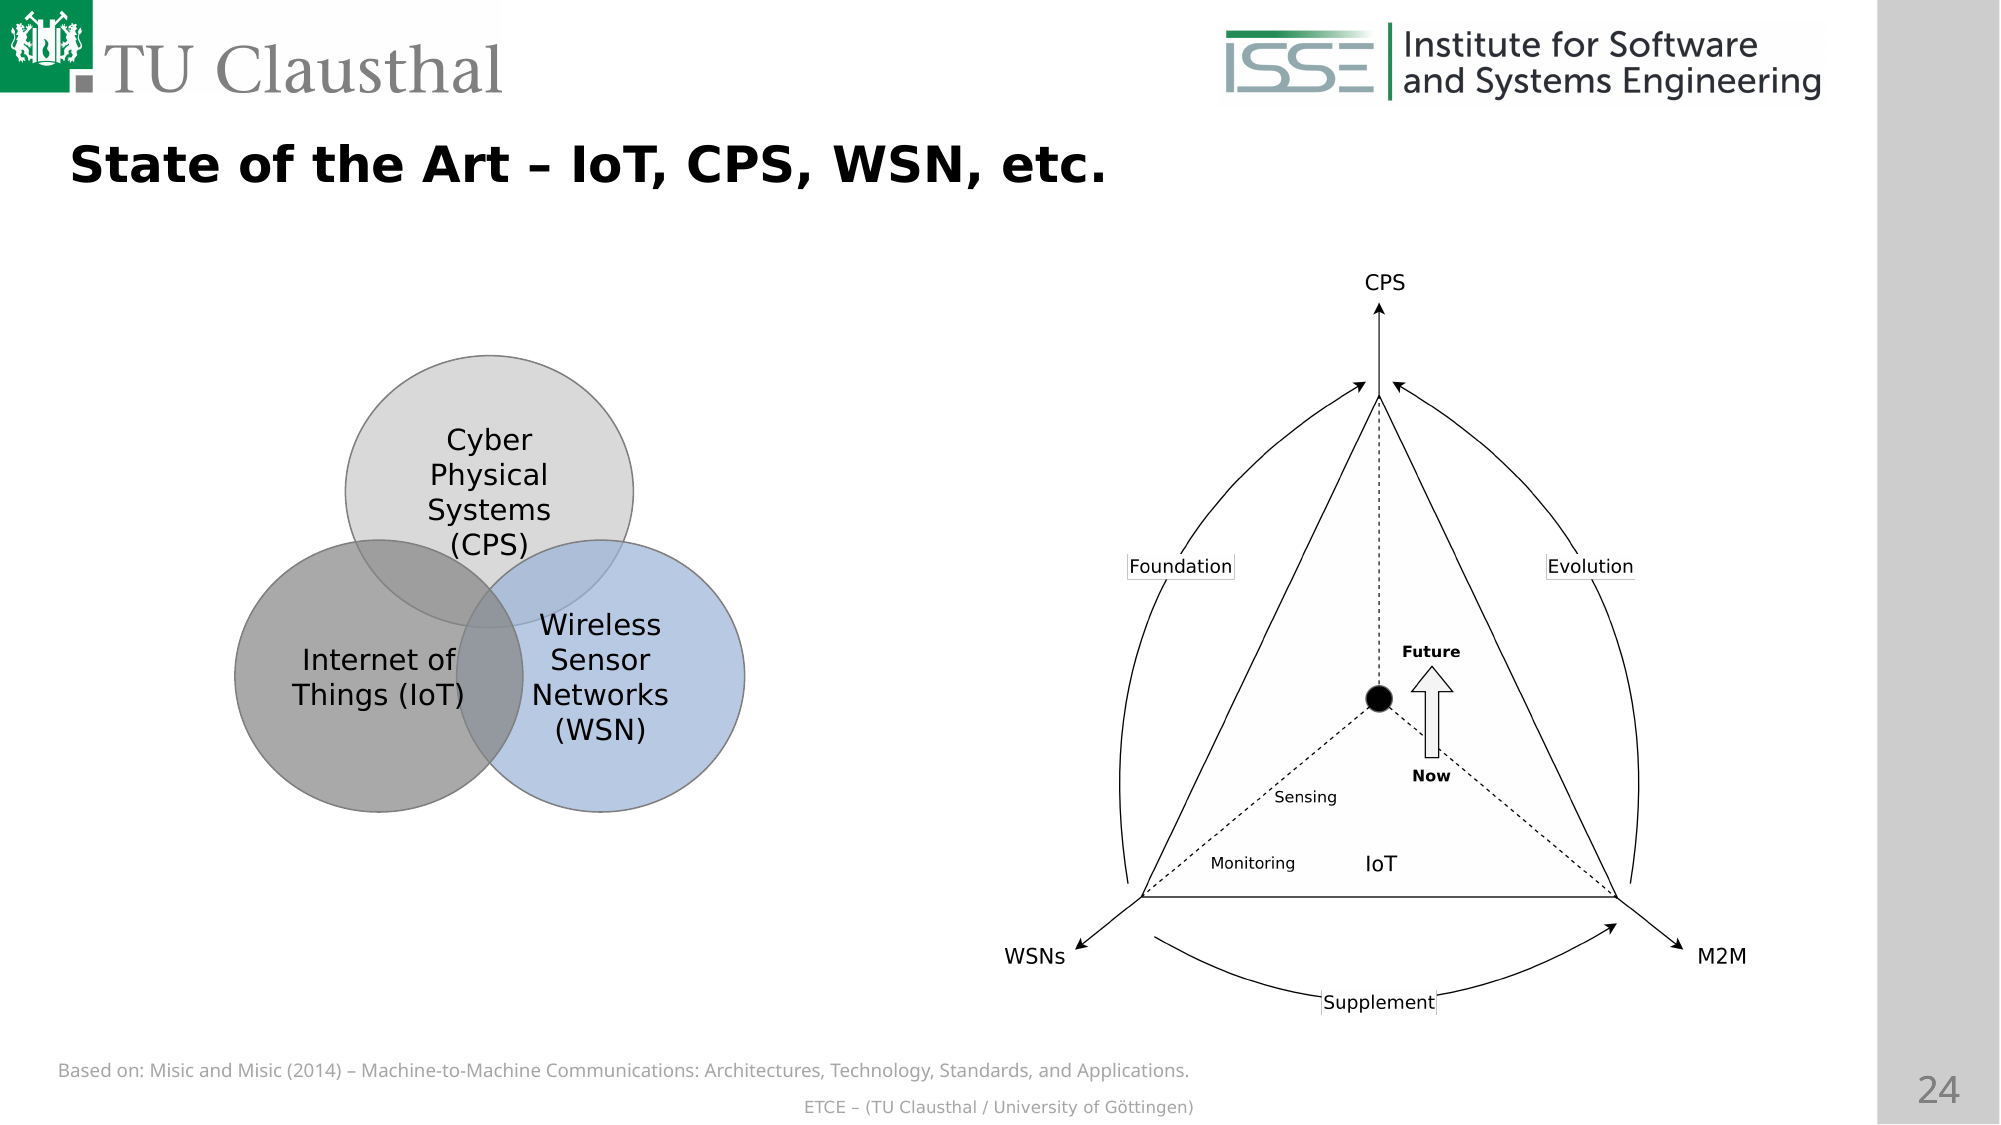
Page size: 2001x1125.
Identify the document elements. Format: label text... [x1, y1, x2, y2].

picture [995, 262, 1763, 1015]
picture [1218, 22, 1826, 107]
text_box Cyber Physical Systems (CPS) [344, 354, 635, 586]
text_box Wireless Sensor Networks (WSN) [490, 539, 746, 814]
text_box Internet of Things (IoT) [233, 539, 524, 814]
picture [0, 0, 502, 93]
text_box Based on: Misic and Misic (2014) – Machine-to-Machine Communications: Architectures, Technology, Standards, and Applications. [43, 1051, 1233, 1089]
text_box State of the Art – IoT, CPS, WSN, etc. [54, 125, 1819, 208]
